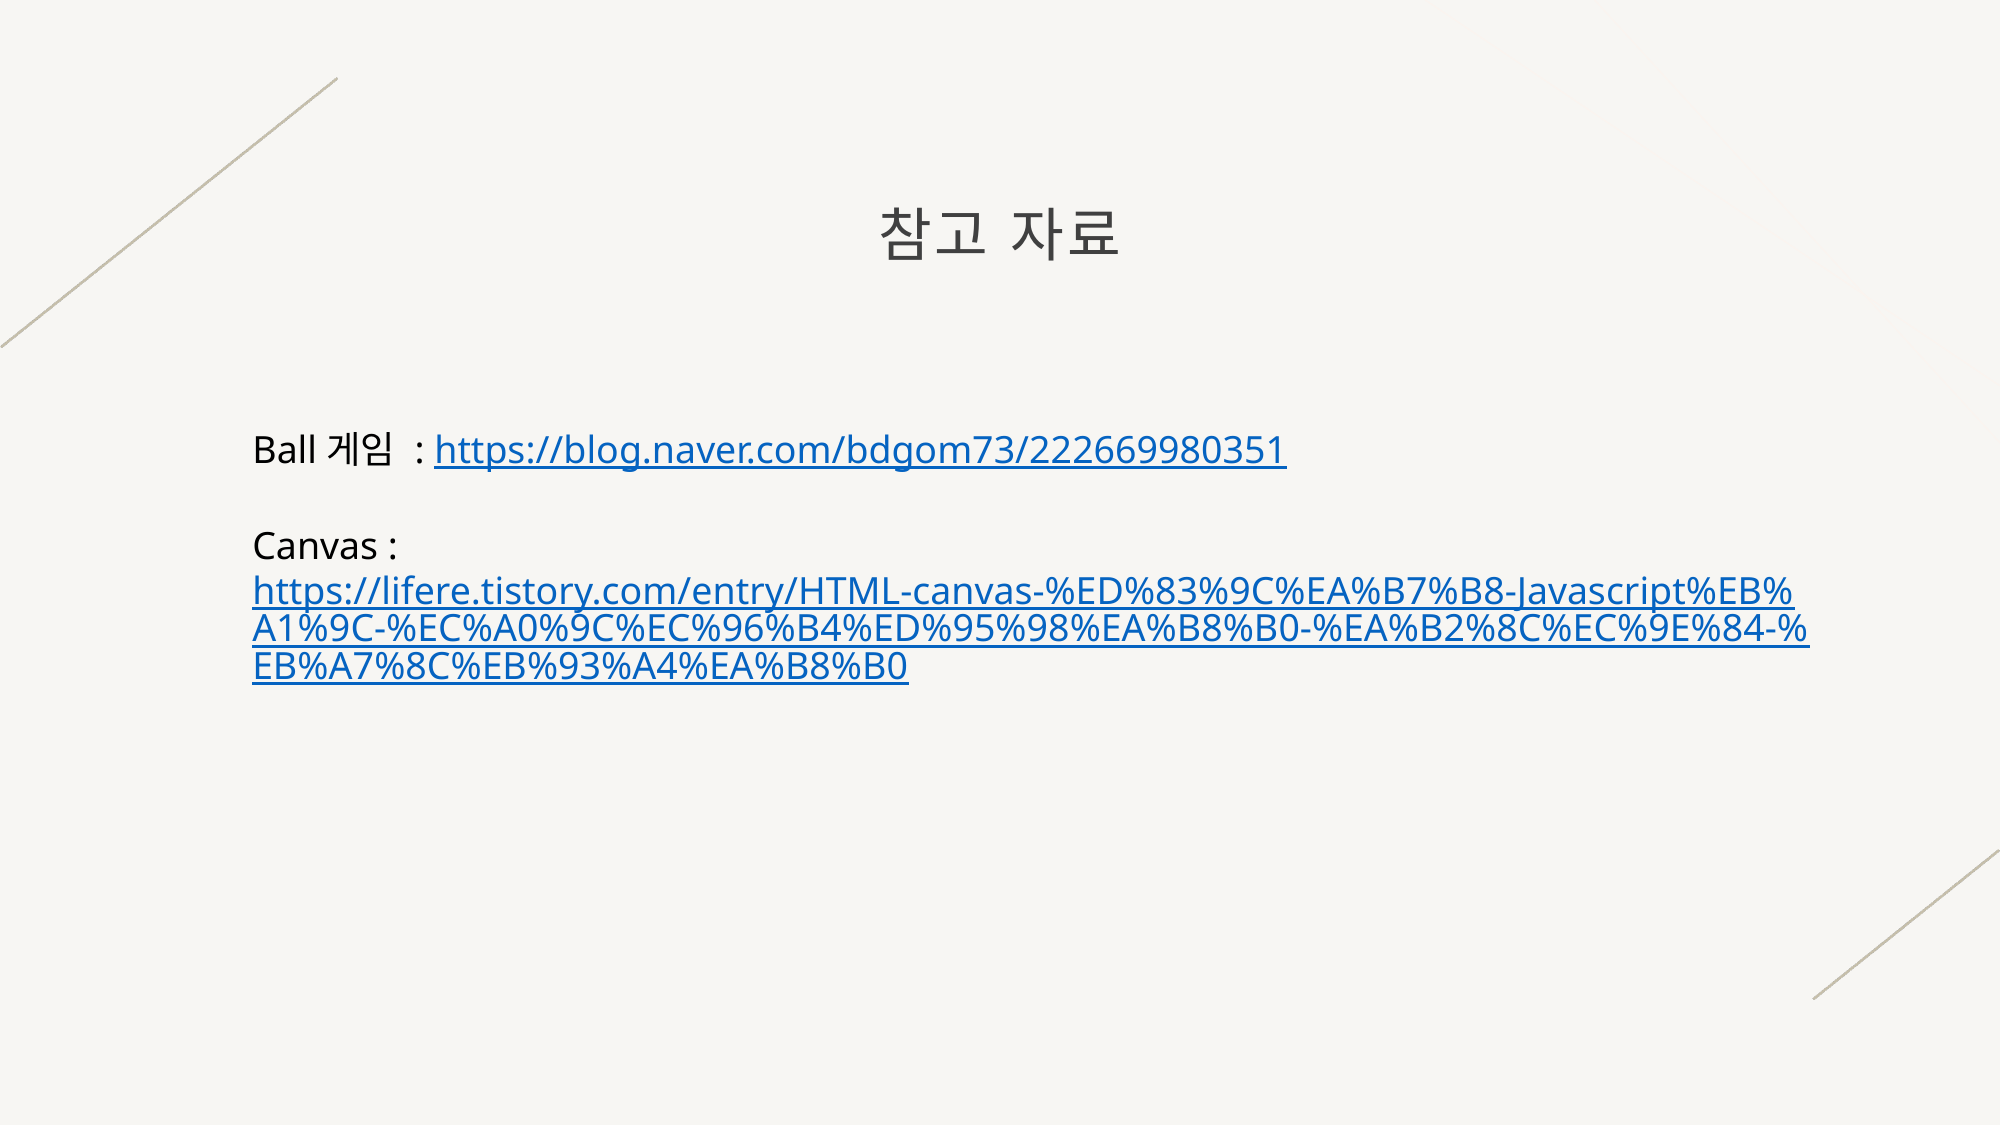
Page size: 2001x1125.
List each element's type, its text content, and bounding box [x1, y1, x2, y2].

title 참고 자료 [309, 155, 1691, 320]
text_box Ball게임 : https://blog.naver.com/bdgom73/222669980351 Canvas : https://lifere.tistory.com/entry/HTML-canvas-%ED%83%9C%EA%B7%B8-Javascript%EB%A1%9C-%EC%A0%9C%EC%96%B4%ED%95%98%EA%B8%B0-%EA%B2%8C%EC%9E%84-%EB%A7%8C%EB%93%A4%EA%B8%B0 [237, 418, 1827, 671]
picture [1812, 849, 2000, 1000]
picture [0, 77, 338, 348]
